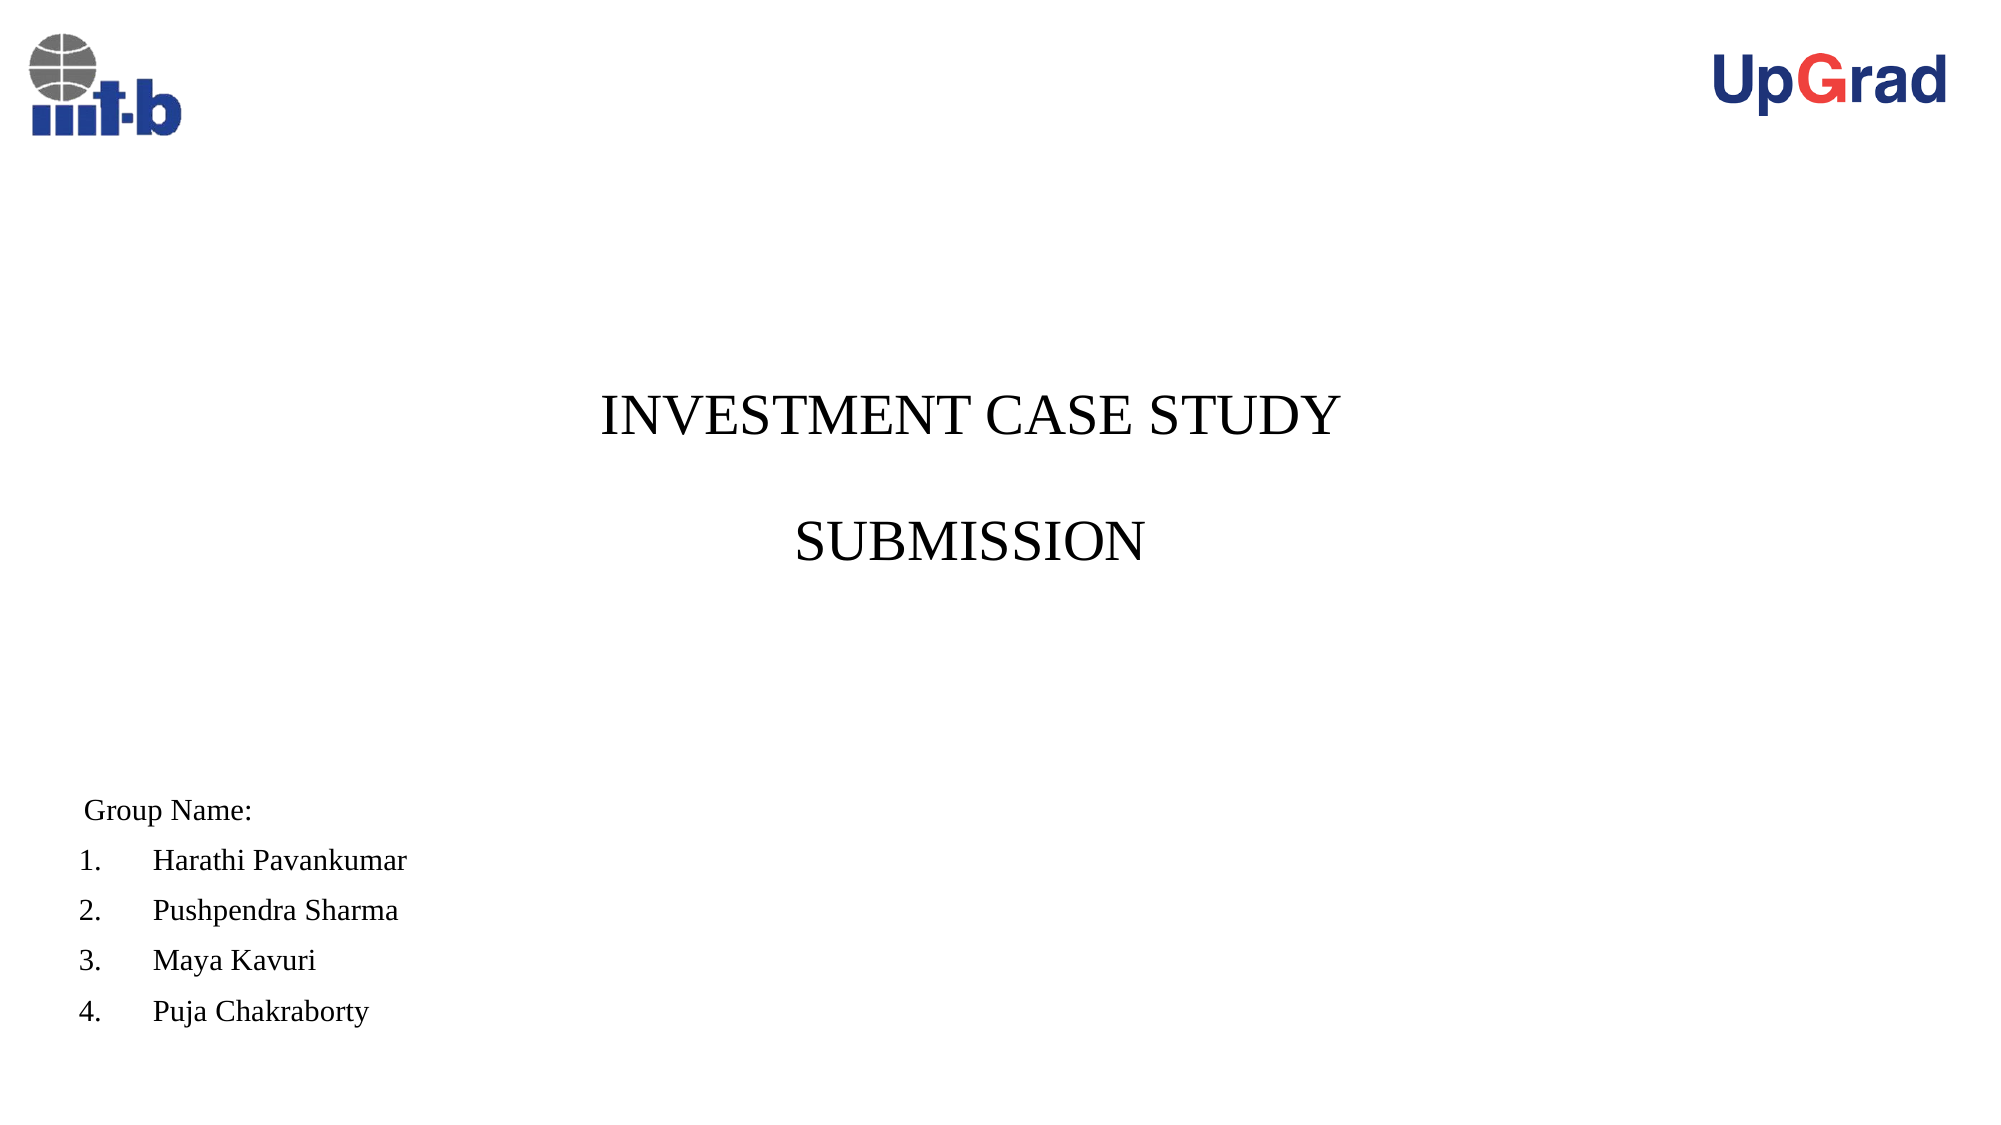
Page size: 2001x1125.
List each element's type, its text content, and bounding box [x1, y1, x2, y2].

subtitle Group Name: Harathi Pavankumar Pushpendra Sharma Maya Kavuri Puja Chakraborty [63, 786, 1071, 1038]
title INVESTMENT CASE STUDY SUBMISSION [228, 56, 1729, 581]
picture [1714, 53, 1952, 116]
picture [0, 29, 208, 163]
